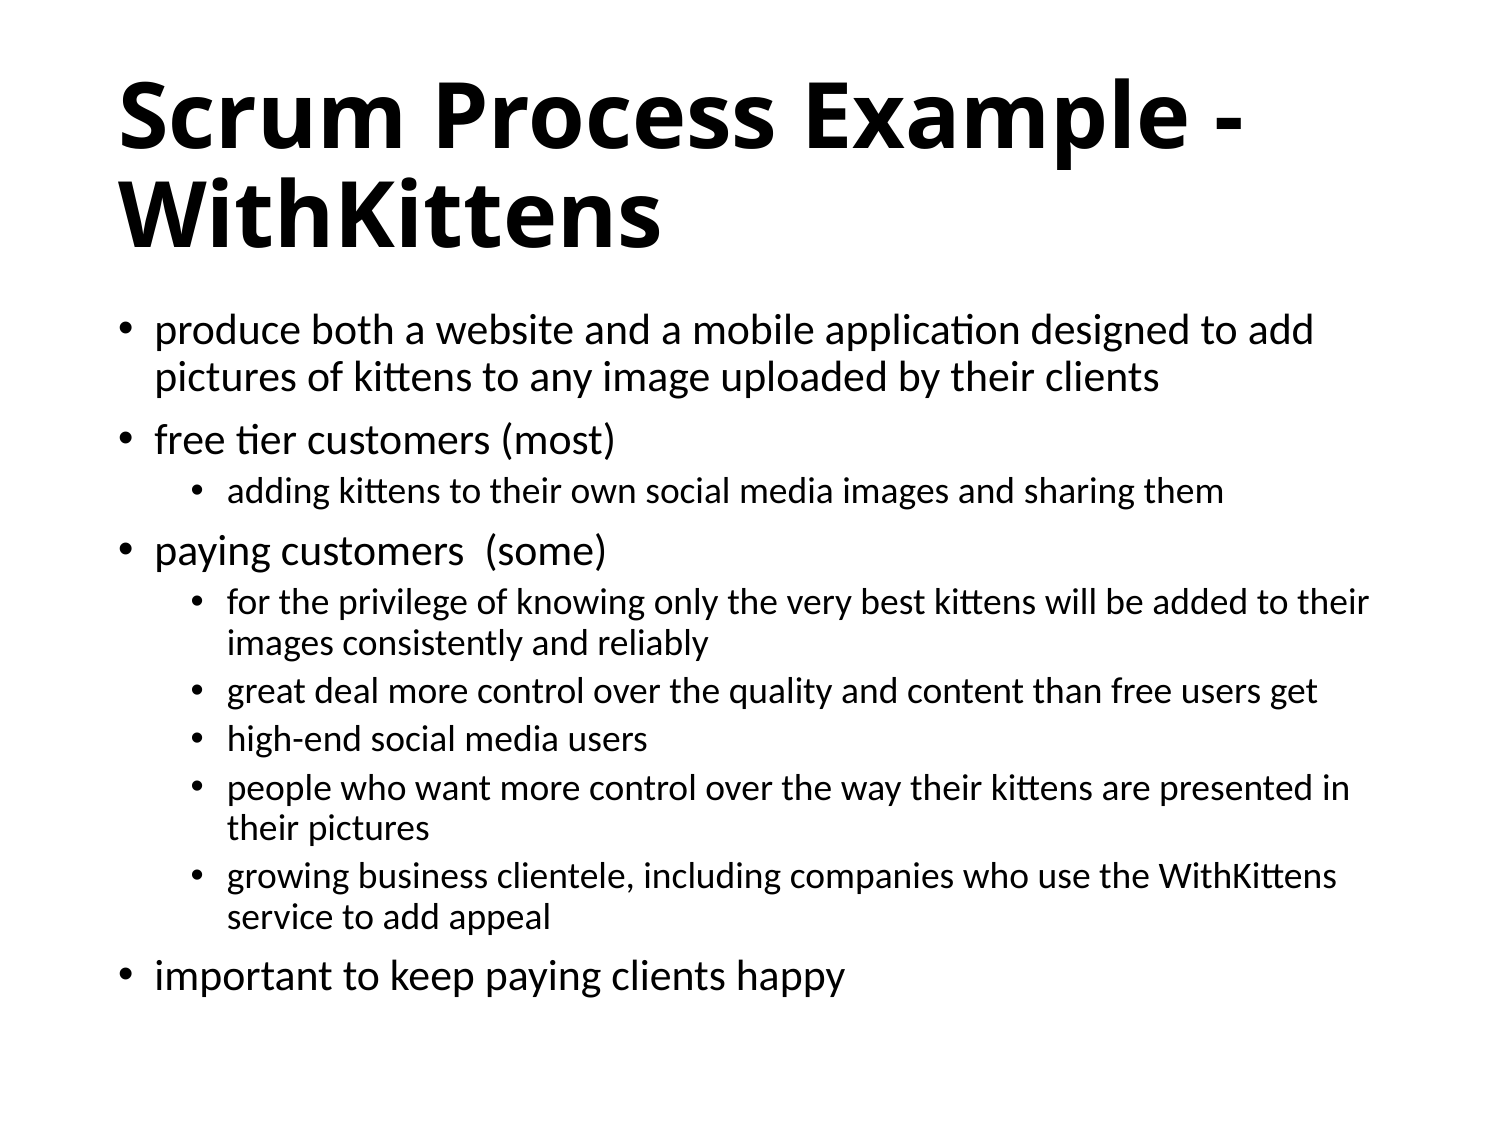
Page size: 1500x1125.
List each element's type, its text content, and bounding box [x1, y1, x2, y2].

list produce both a website and a mobile application designed to add pictures of kittens to any image uploaded by their clients free tier customers (most) adding kittens to their own social media images and sharing them paying customers (some) for the privilege of knowing only the very best kittens will be added to their images consistently and reliably great deal more control over the quality and content than free users get high-end social media users people who want more control over the way their kittens are presented in their pictures growing business clientele, including companies who use the WithKittens service to add appeal important to keep paying clients happy [103, 299, 1397, 1014]
title Scrum Process Example - WithKittens [103, 59, 1397, 278]
